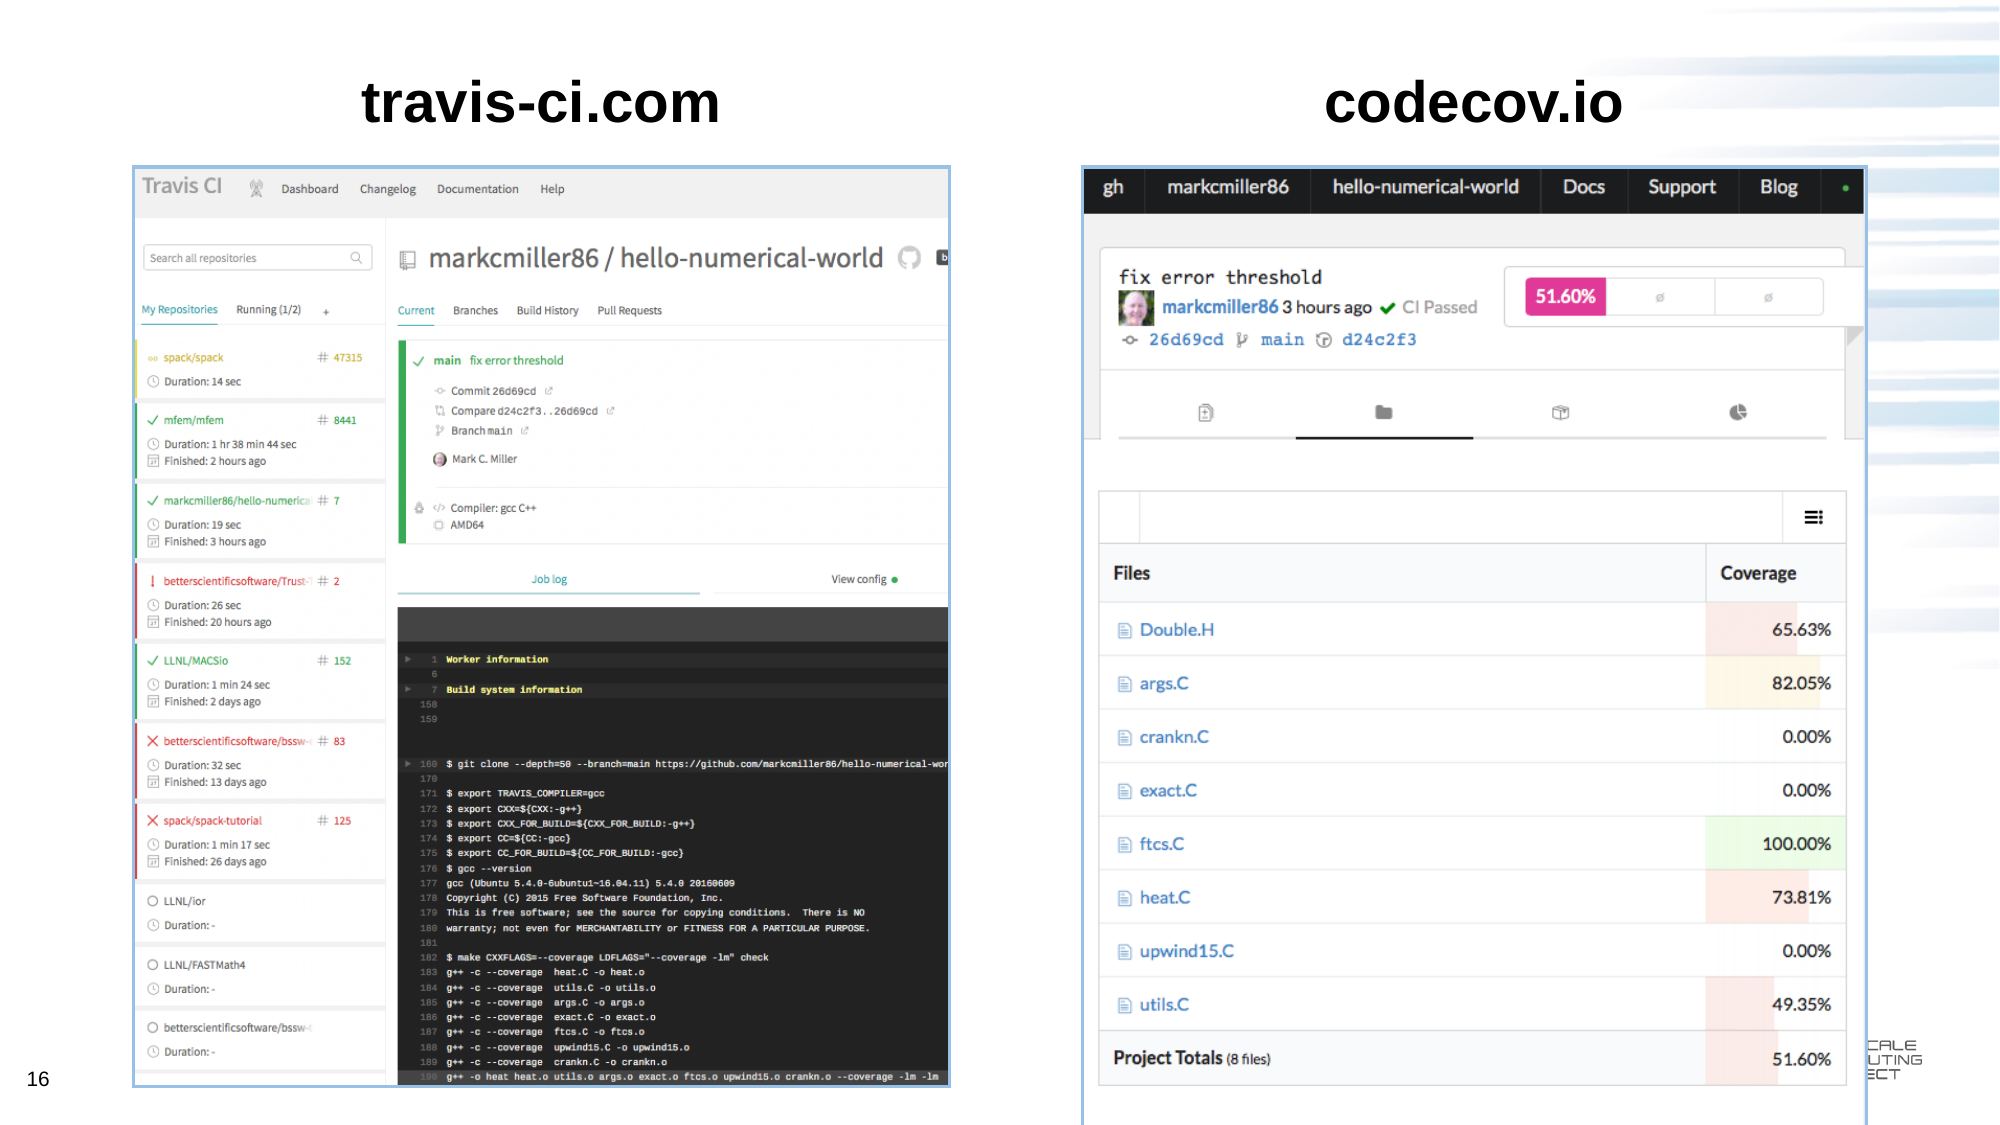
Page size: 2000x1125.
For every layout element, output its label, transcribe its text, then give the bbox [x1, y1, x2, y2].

picture [1531, 0, 2000, 669]
title travis-ci.com [284, 67, 798, 139]
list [134, 168, 948, 1085]
picture [1868, 1014, 1922, 1102]
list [1083, 168, 1865, 1125]
text_box codecov.io [1288, 67, 1660, 139]
